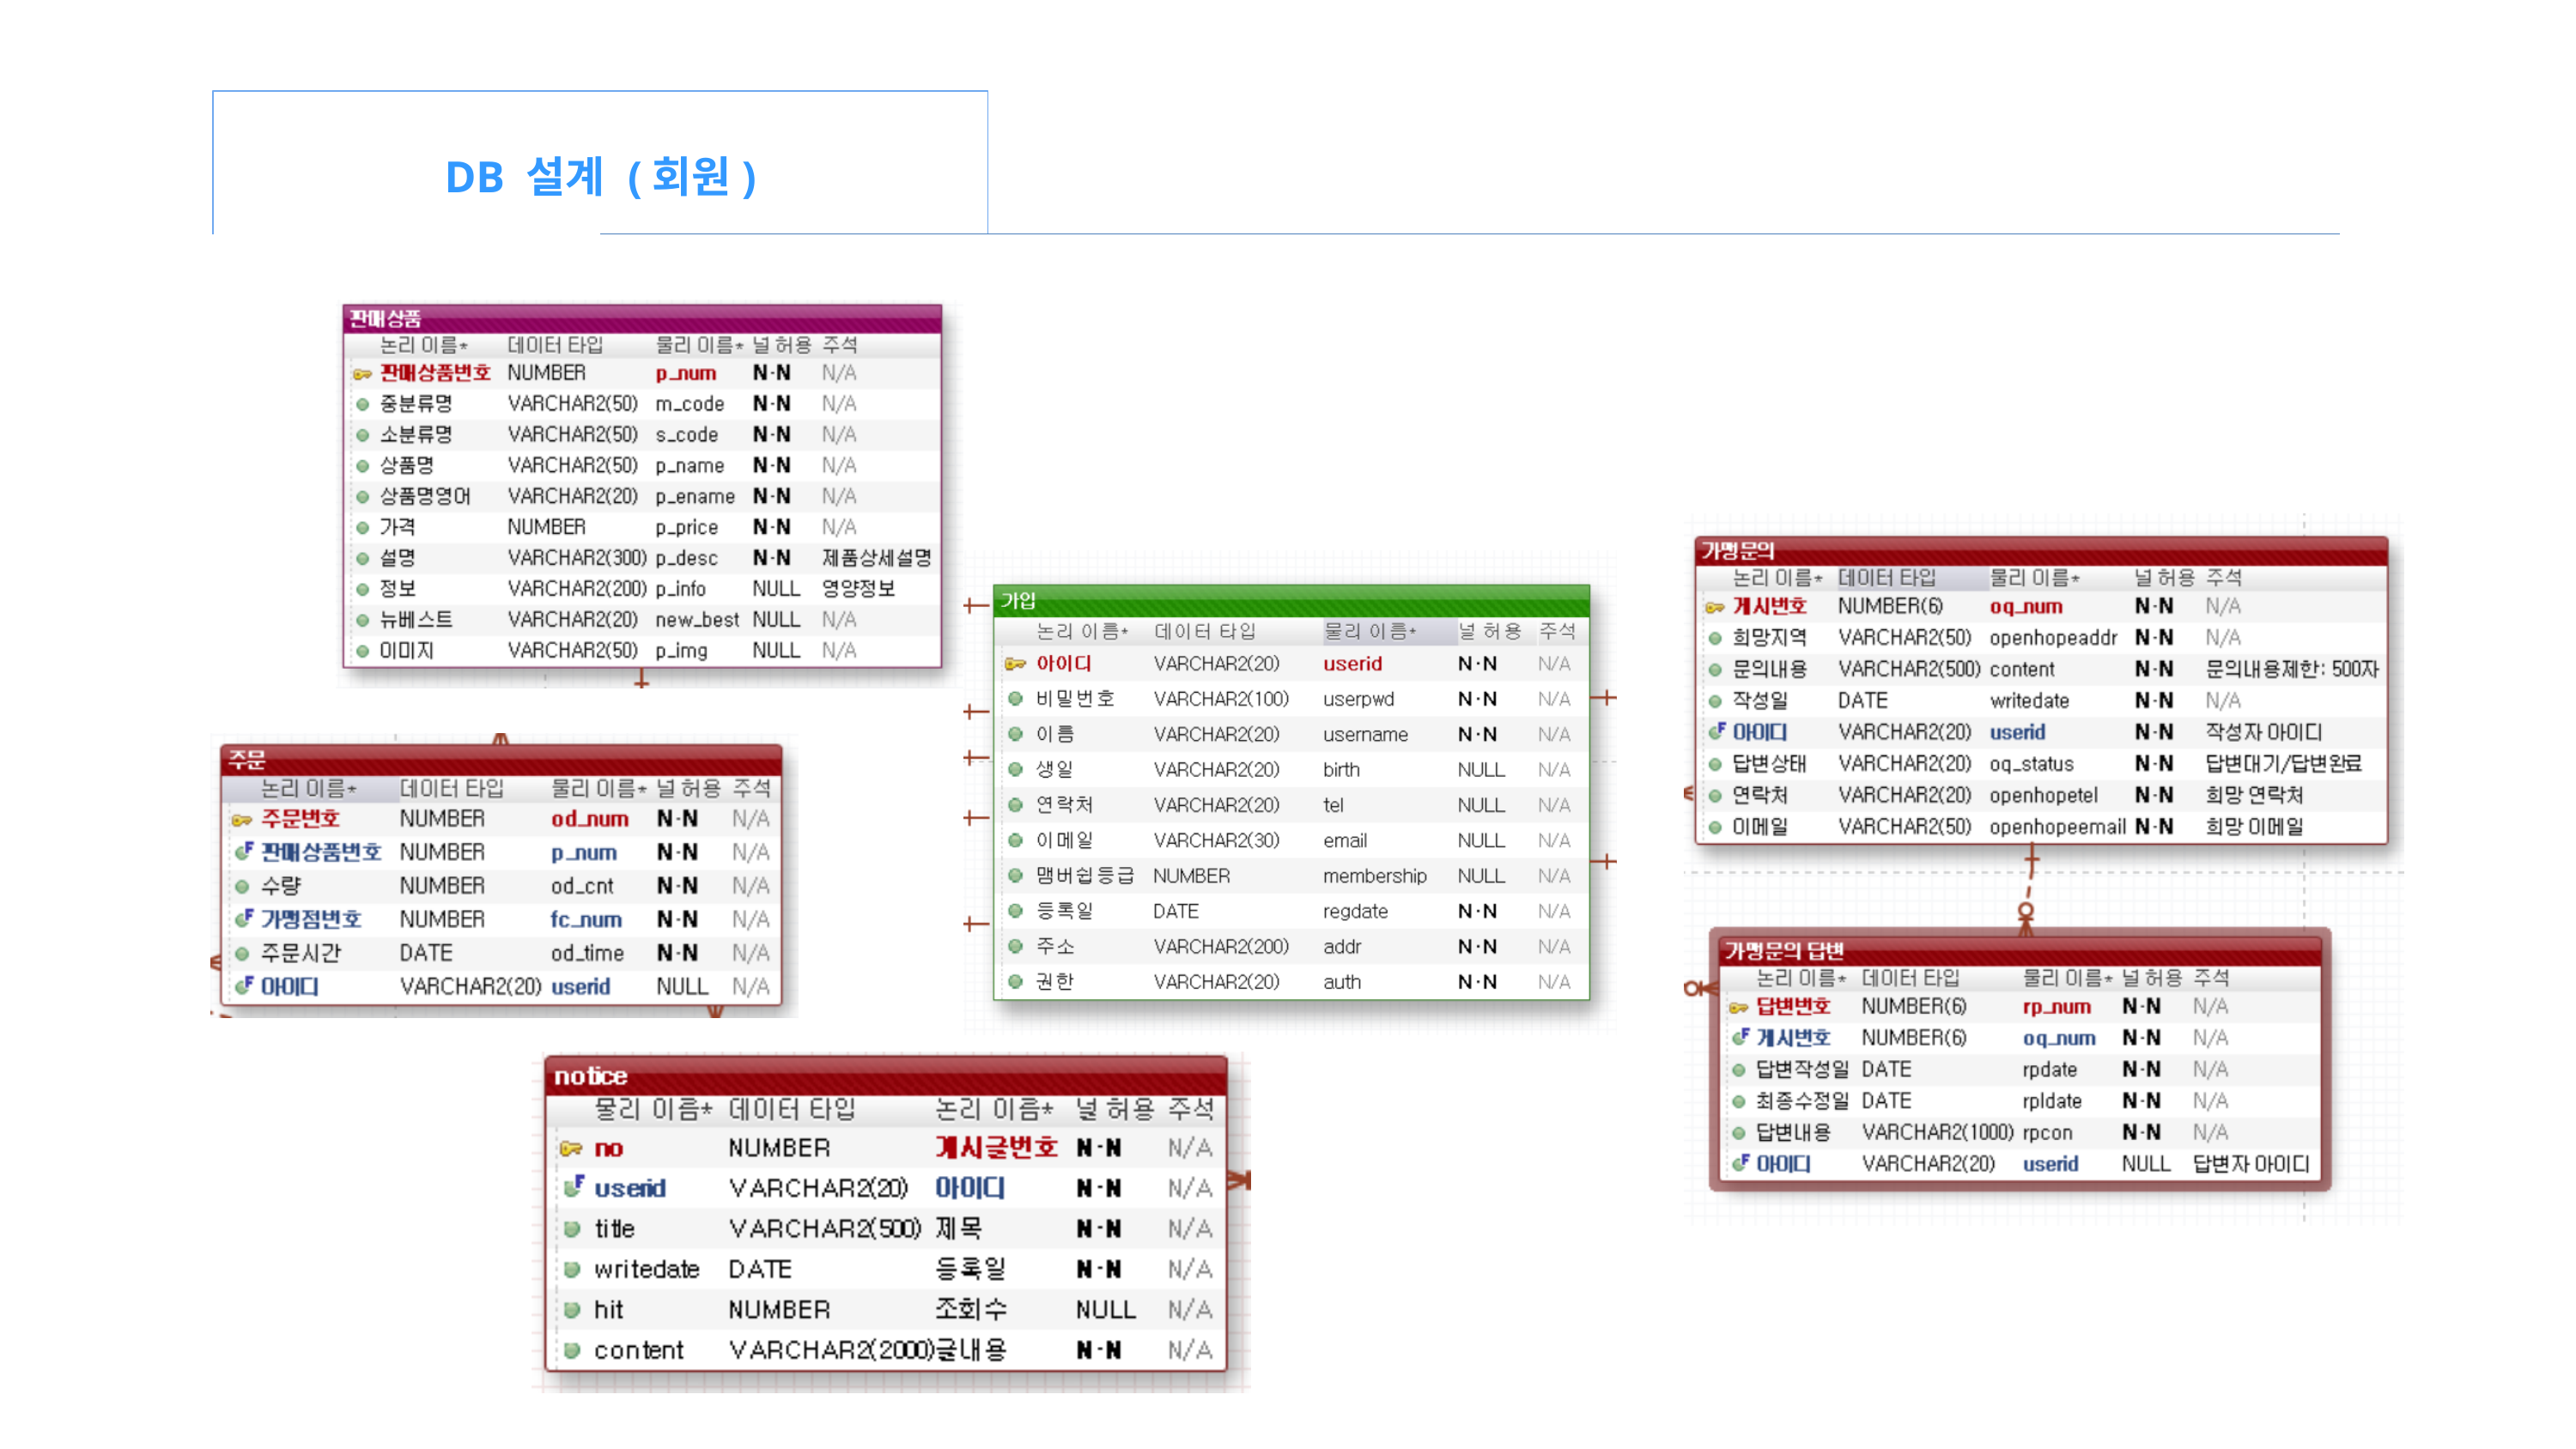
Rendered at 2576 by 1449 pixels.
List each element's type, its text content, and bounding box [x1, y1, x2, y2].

picture [1684, 513, 2404, 1226]
picture [335, 300, 1617, 1035]
text_box DB 설계 (회원) [138, 143, 1062, 234]
text_box [212, 90, 988, 143]
picture [210, 732, 799, 1018]
picture [532, 1052, 1252, 1393]
